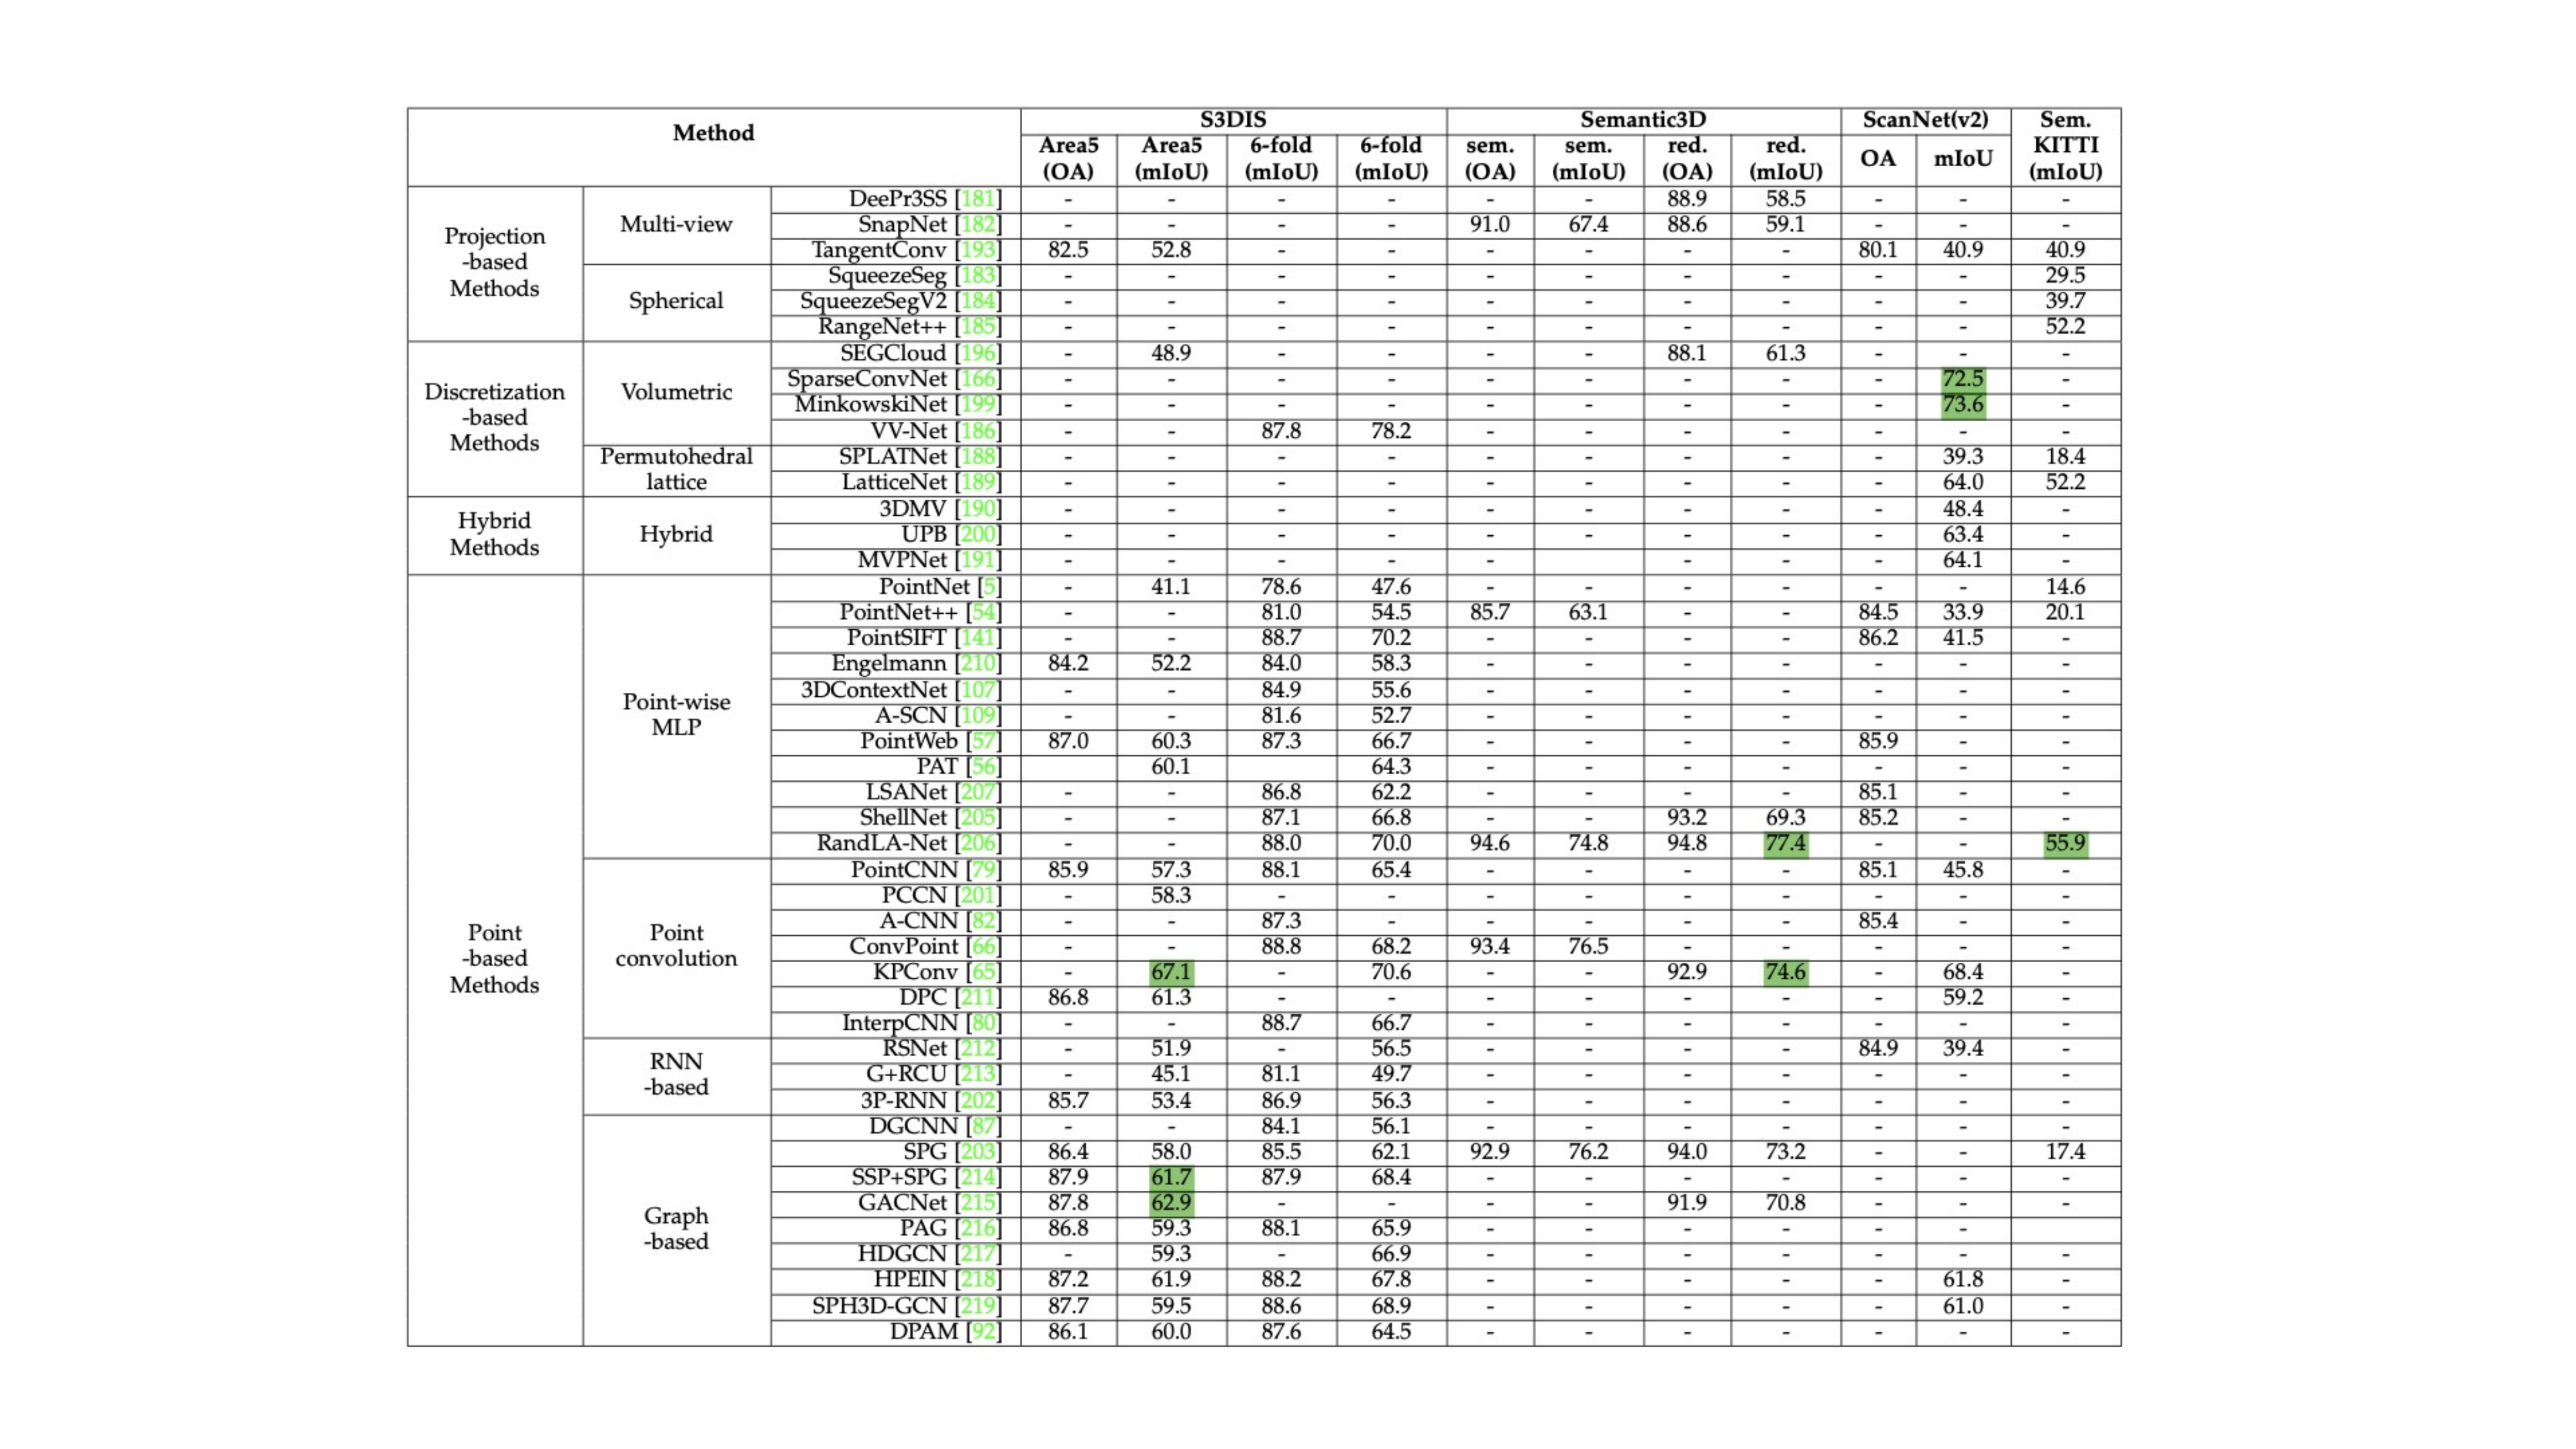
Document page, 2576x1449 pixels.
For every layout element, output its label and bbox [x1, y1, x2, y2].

picture [393, 86, 2147, 1363]
